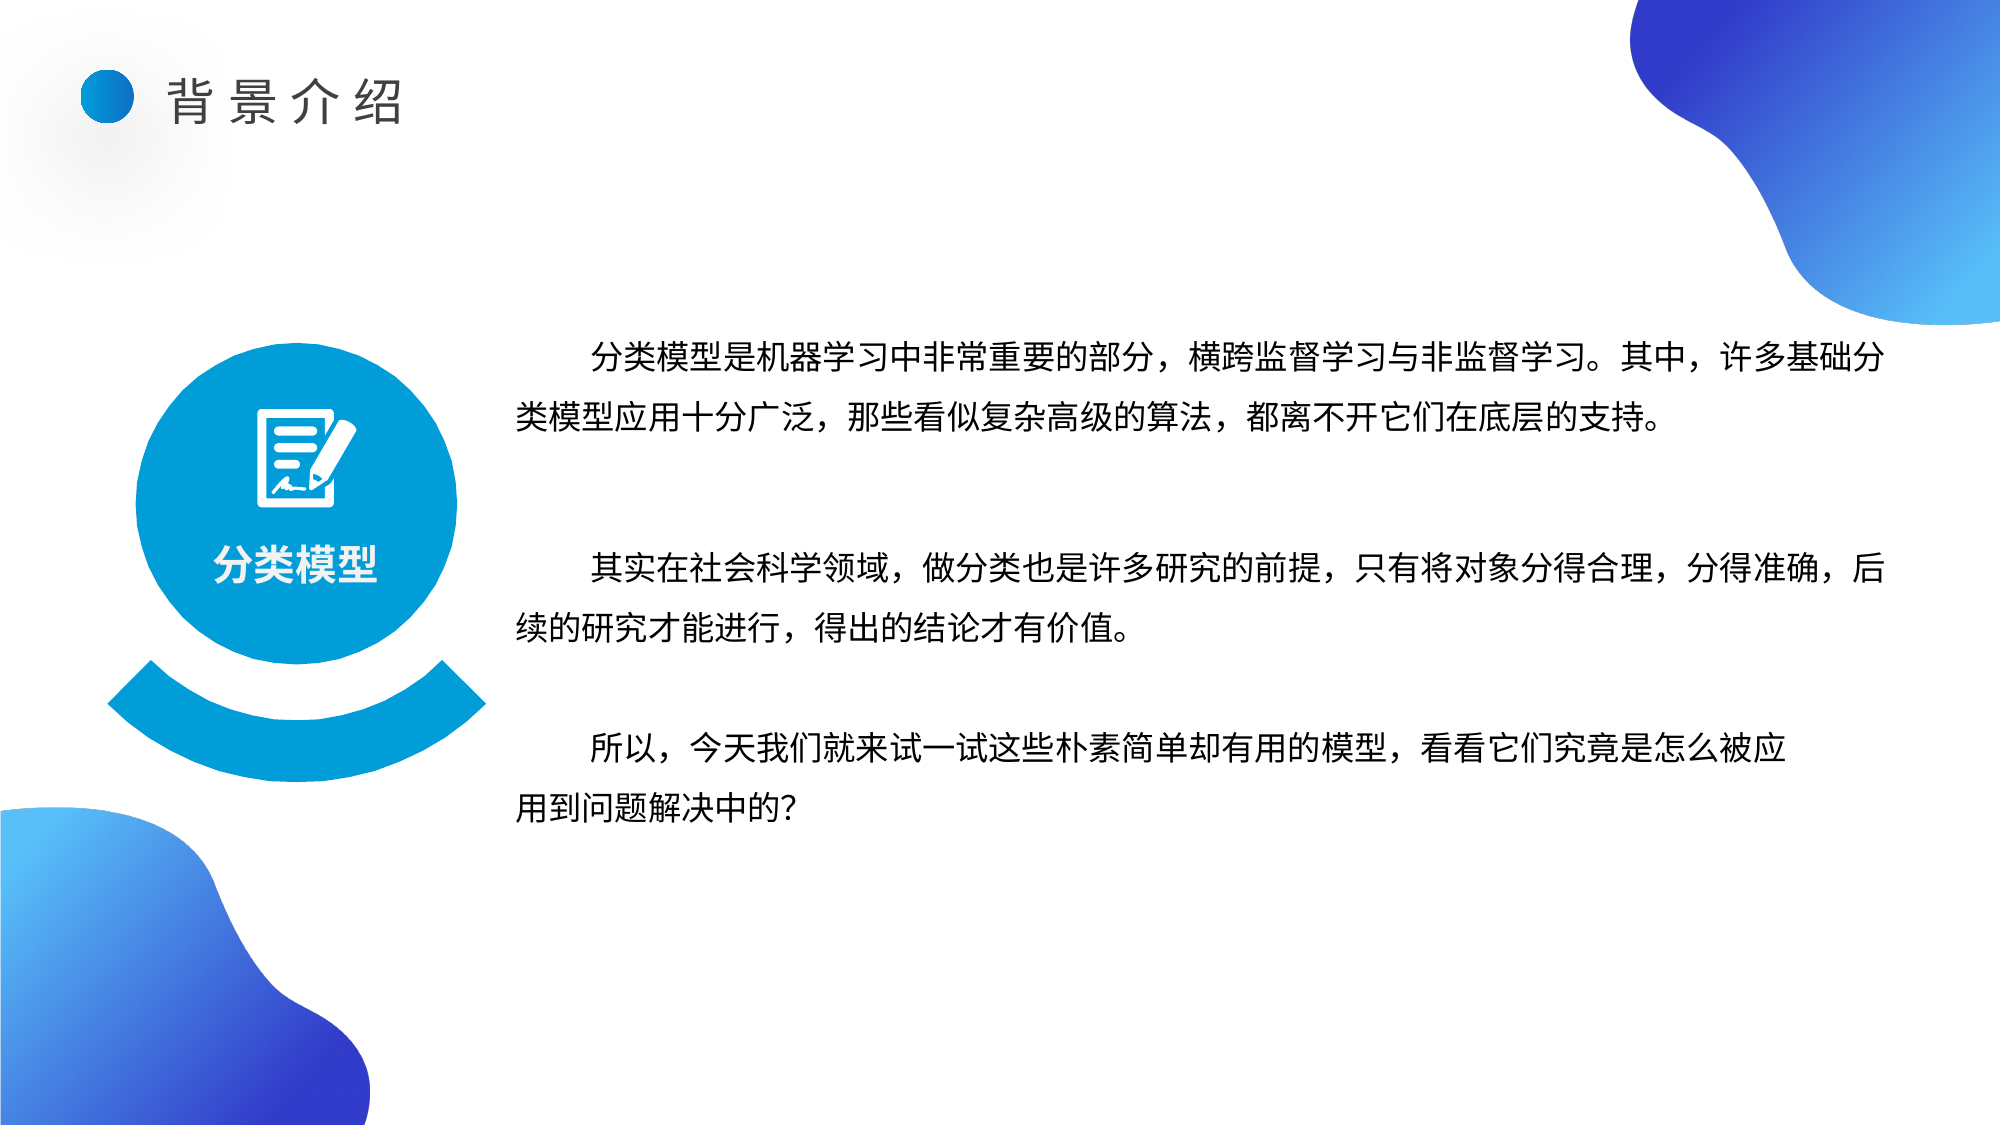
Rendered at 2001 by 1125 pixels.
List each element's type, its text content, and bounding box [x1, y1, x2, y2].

text_box 其实在社会科学领域，做分类也是许多研究的前提，只有将对象分得合理，分得准确，后续的研究才能进行，得出的结论才有价值。 [500, 519, 1911, 655]
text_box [107, 342, 487, 782]
text_box 背景介绍 [150, 62, 445, 138]
text_box 分类模型是机器学习中非常重要的部分，横跨监督学习与非监督学习。其中，许多基础分类模型应用十分广泛，那些看似复杂高级的算法，都离不开它们在底层的支持。 [500, 309, 1911, 444]
picture [0, 808, 370, 1125]
text_box 所以，今天我们就来试一试这些朴素简单却有用的模型，看看它们究竟是怎么被应用到问题解决中的？ [500, 699, 1830, 835]
picture [1630, 0, 2000, 325]
text_box [79, 68, 135, 125]
